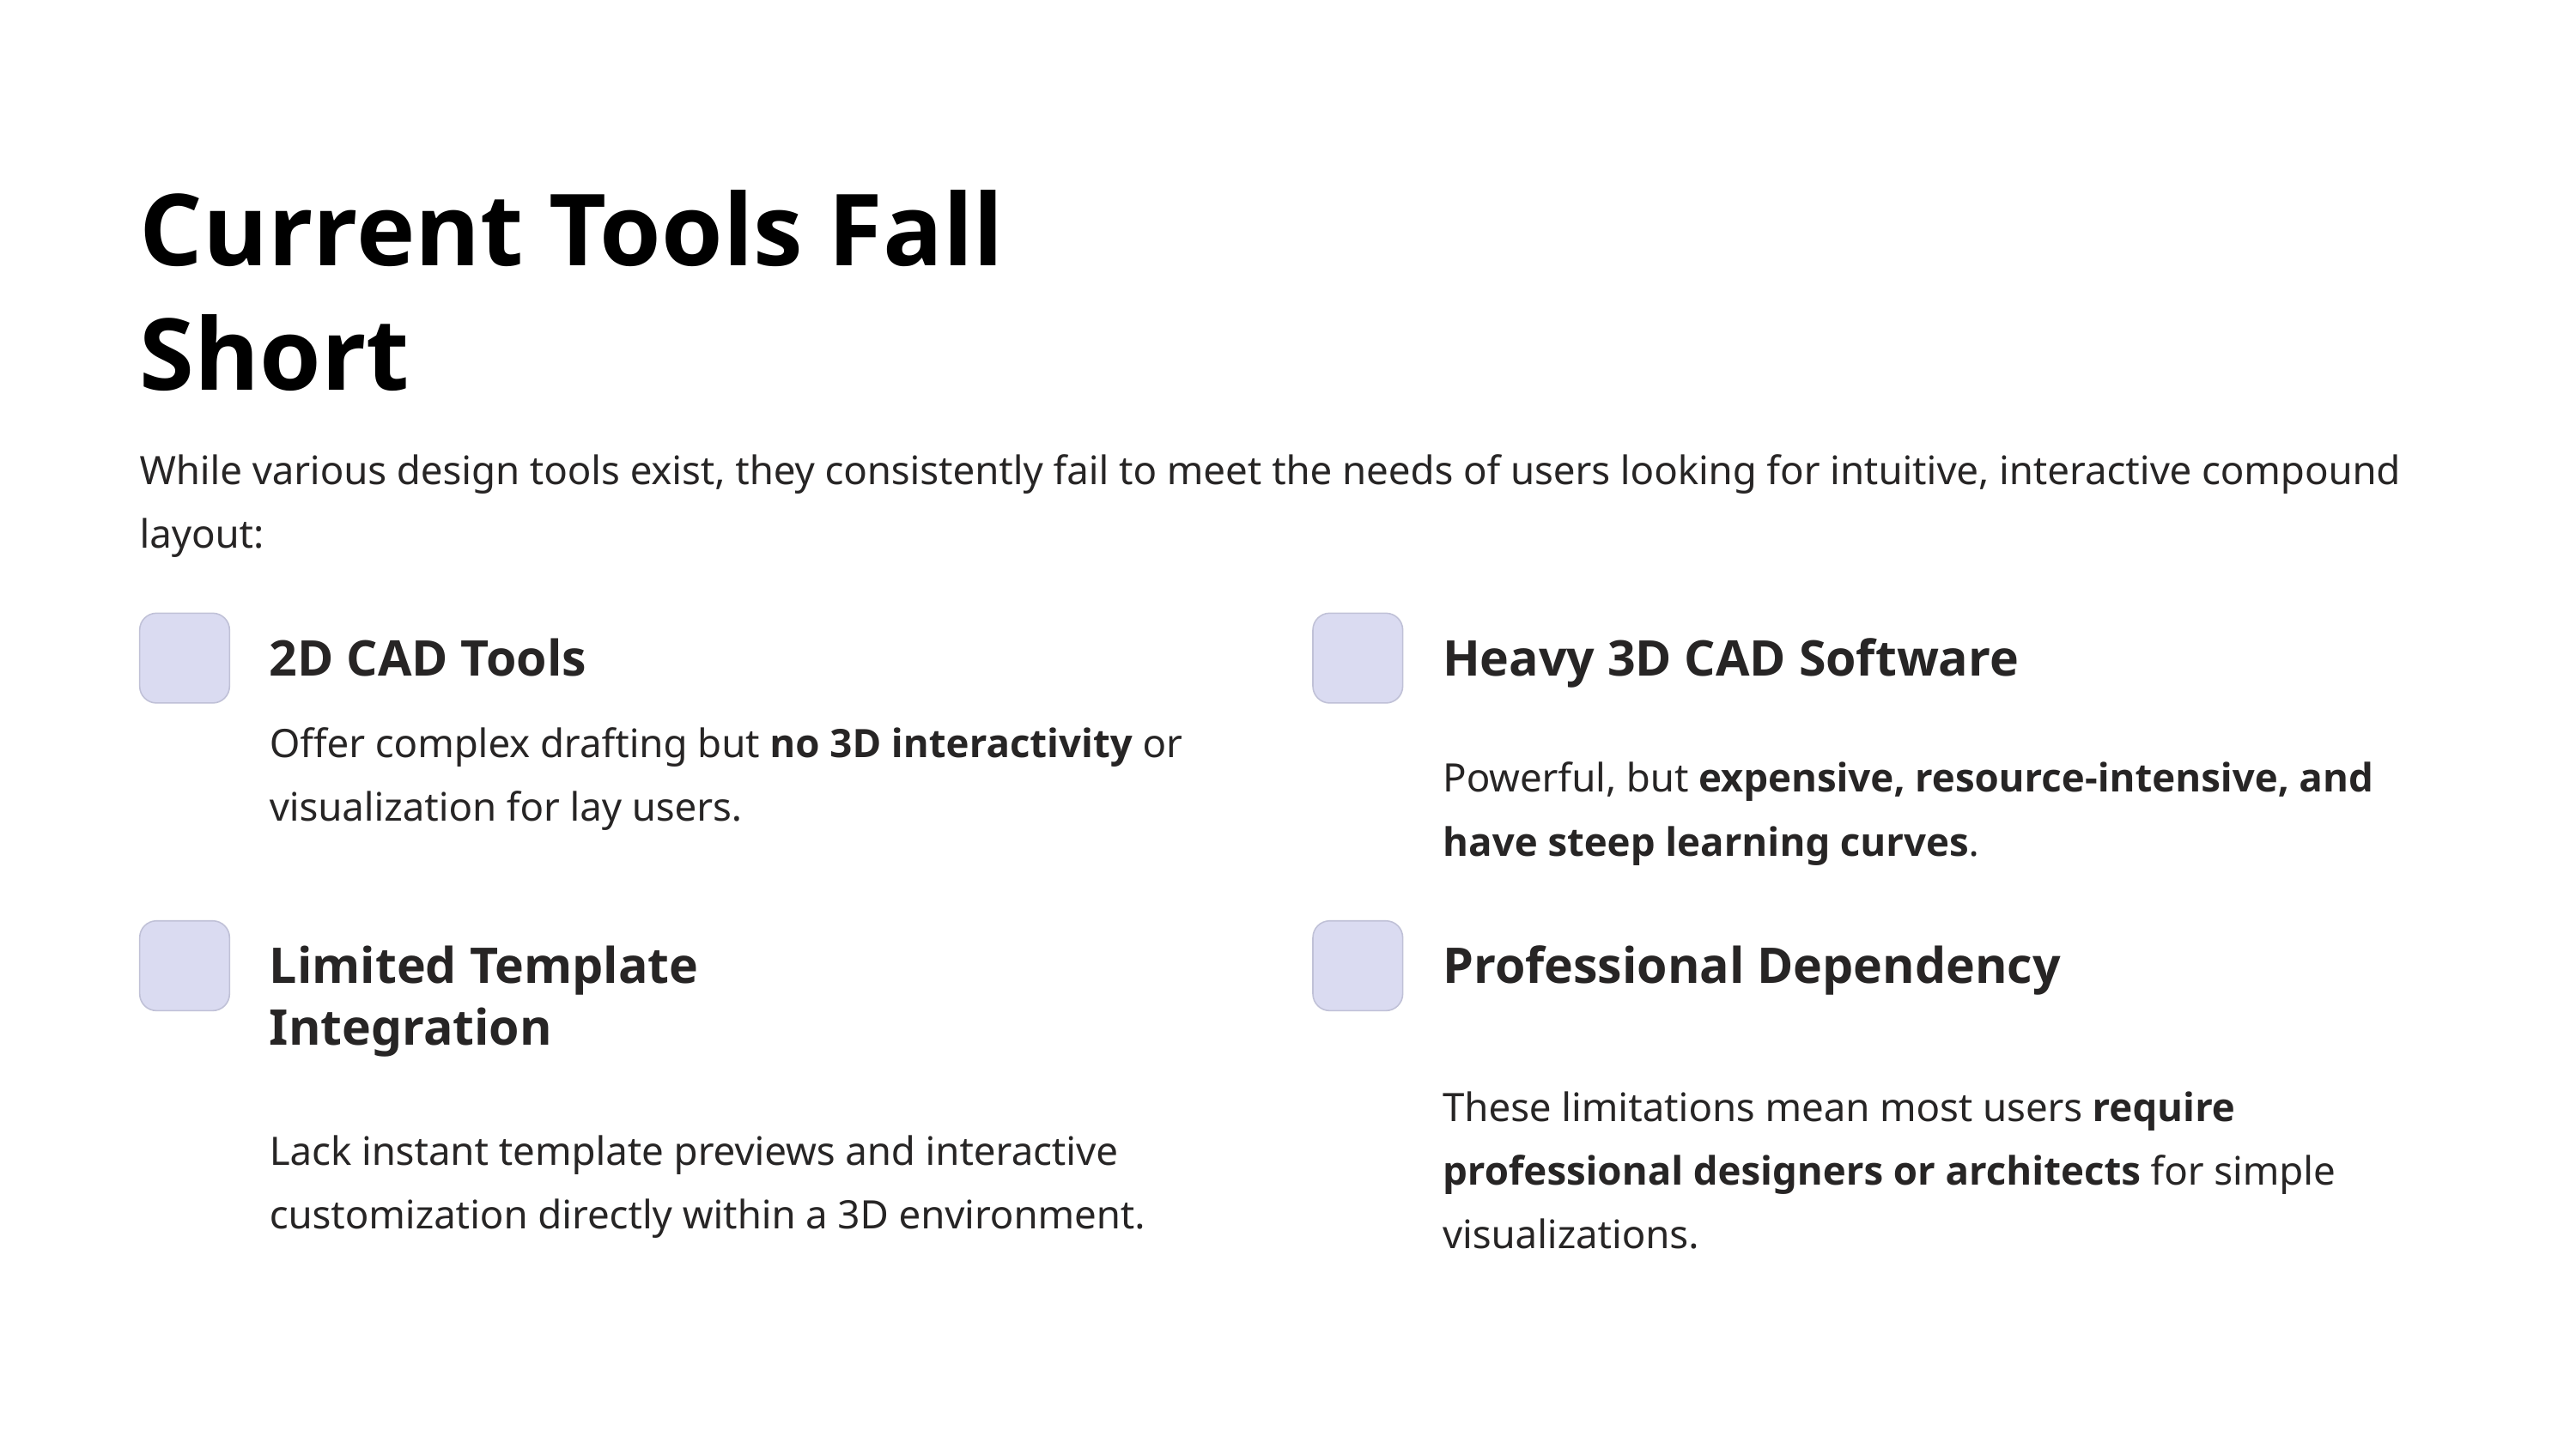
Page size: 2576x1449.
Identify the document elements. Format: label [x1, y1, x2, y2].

text_box [0, 0, 2576, 1449]
text_box [138, 919, 231, 1012]
text_box [1311, 919, 1404, 1012]
text_box [138, 612, 231, 704]
text_box [1311, 612, 1404, 704]
